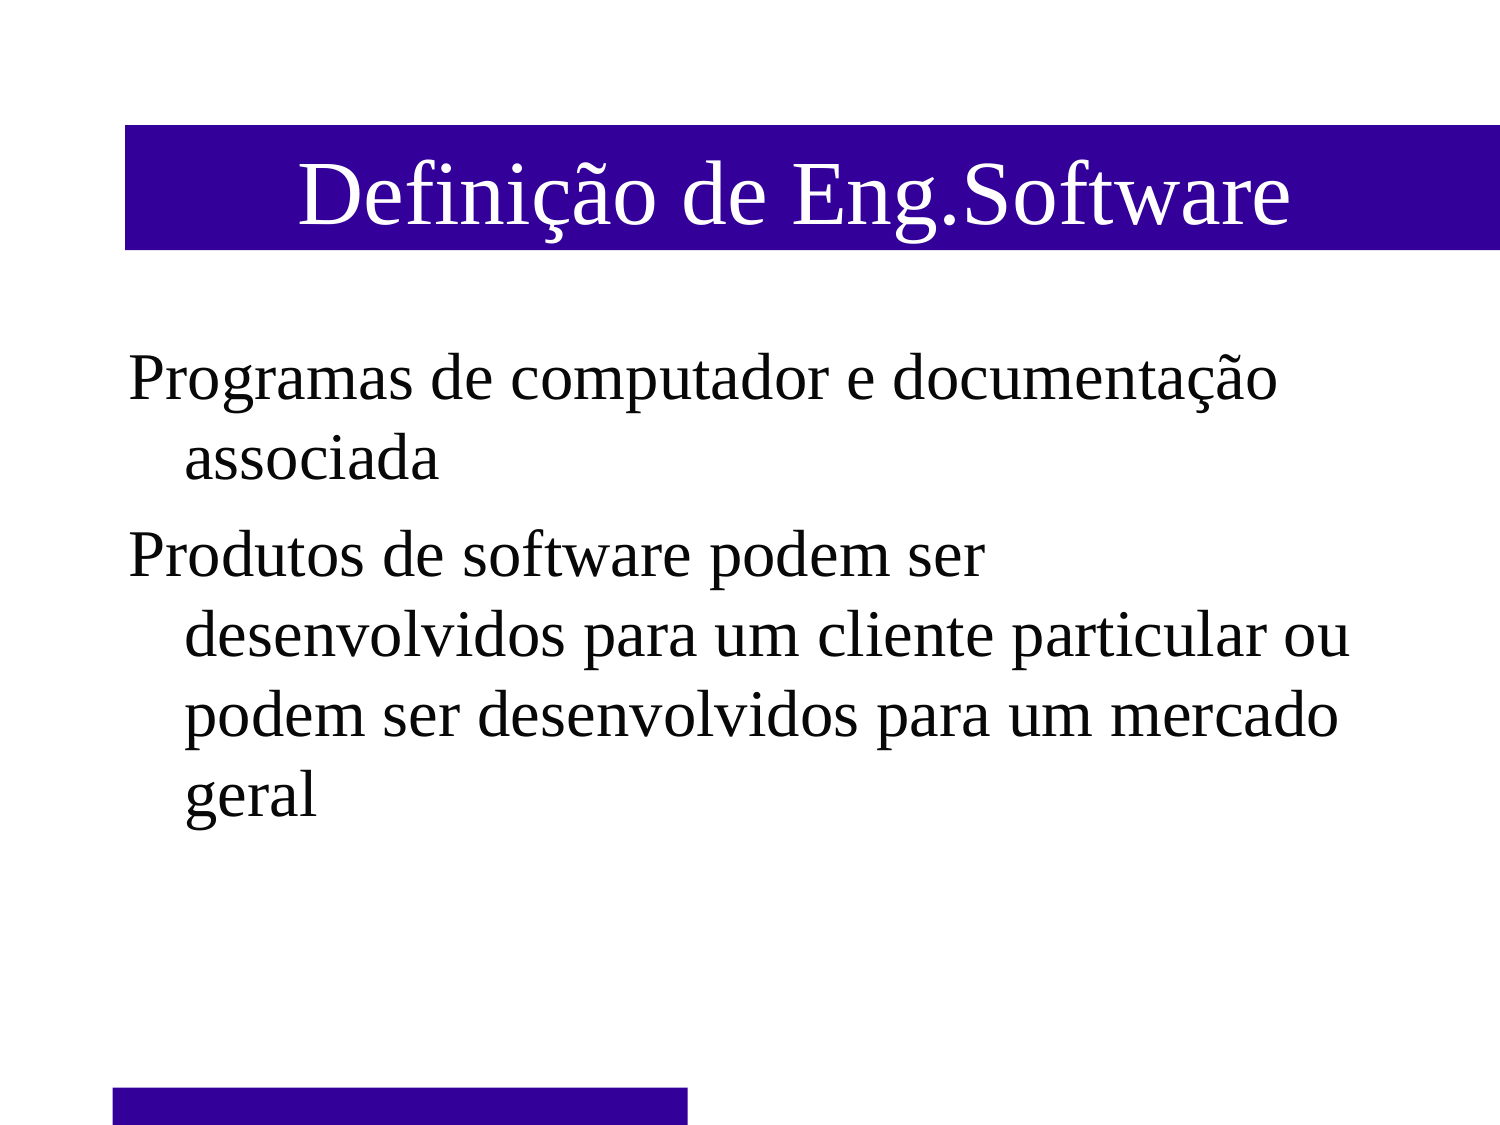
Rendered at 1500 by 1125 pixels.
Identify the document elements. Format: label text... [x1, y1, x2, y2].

text_box Programas de computador e documentação associada Produtos de software podem ser desenvolvidos para um cliente particular ou podem ser desenvolvidos para um mercado geral [112, 324, 1387, 1000]
text_box Definição de Eng.Software [135, 125, 1456, 252]
